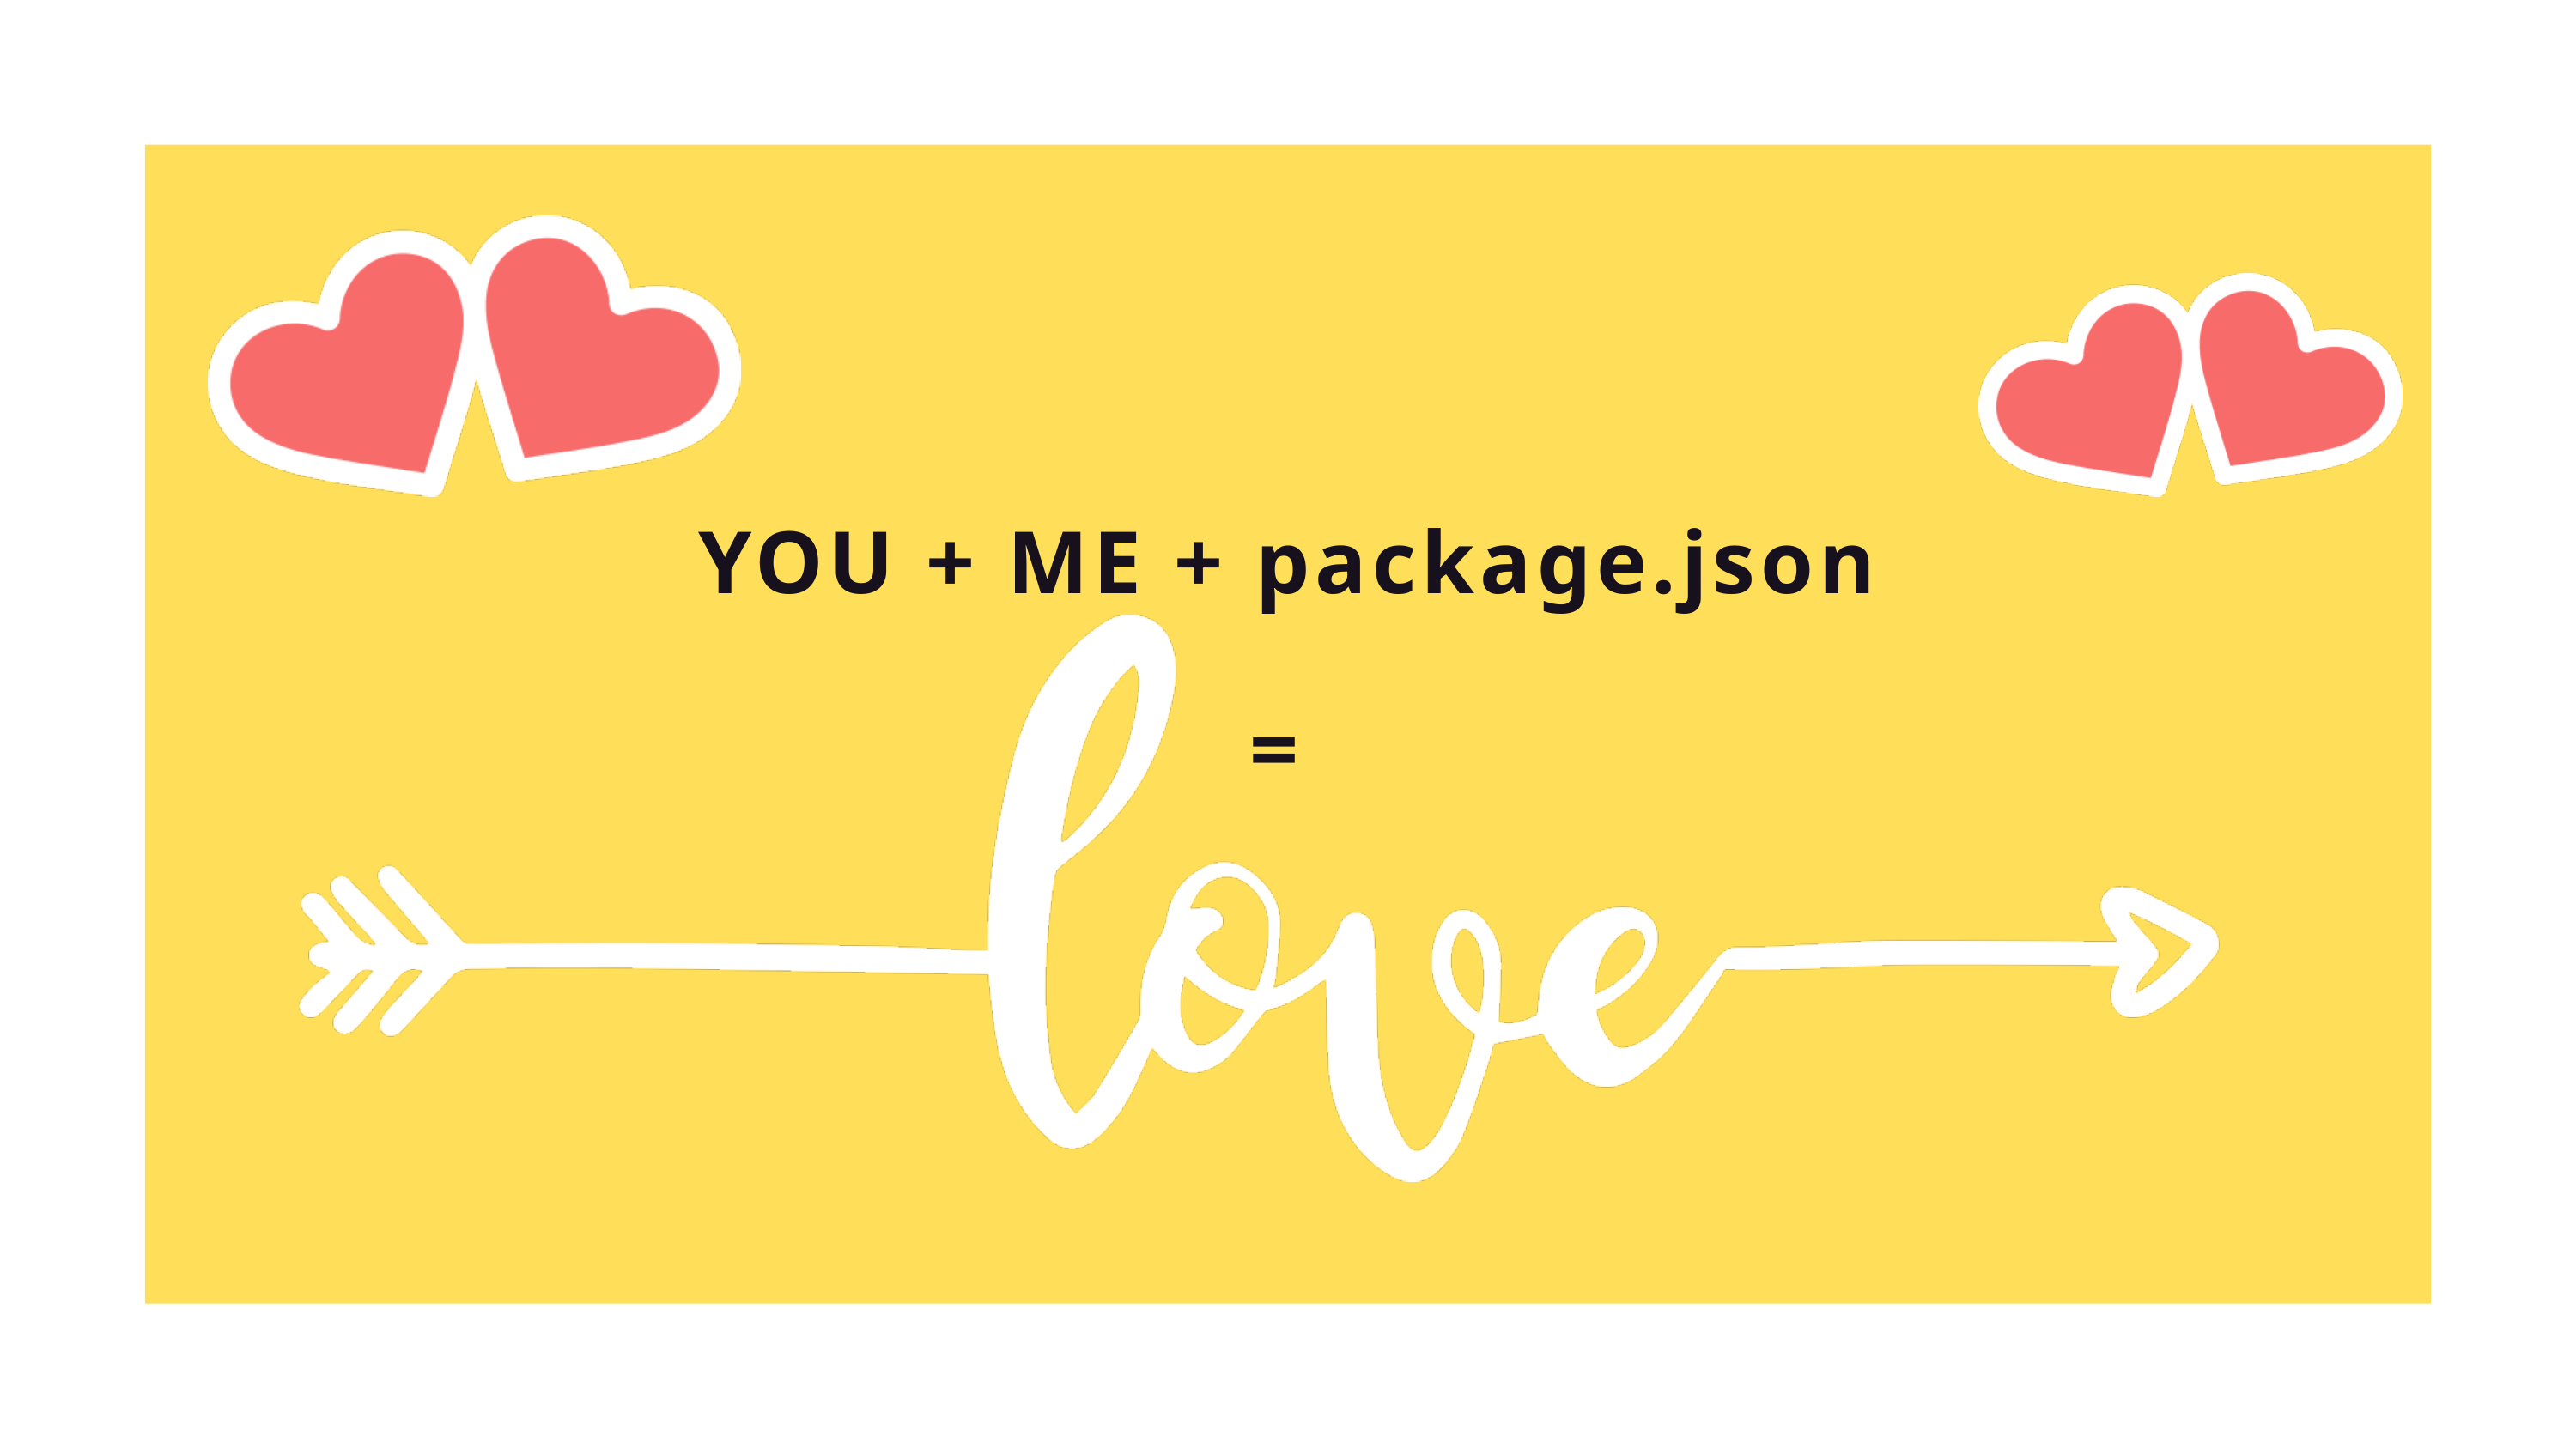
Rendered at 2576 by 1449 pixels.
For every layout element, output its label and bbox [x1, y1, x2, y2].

text_box [568, 512, 2008, 612]
text_box [144, 144, 2432, 1304]
picture [208, 215, 741, 497]
picture [296, 614, 2222, 1182]
picture [1978, 273, 2403, 498]
